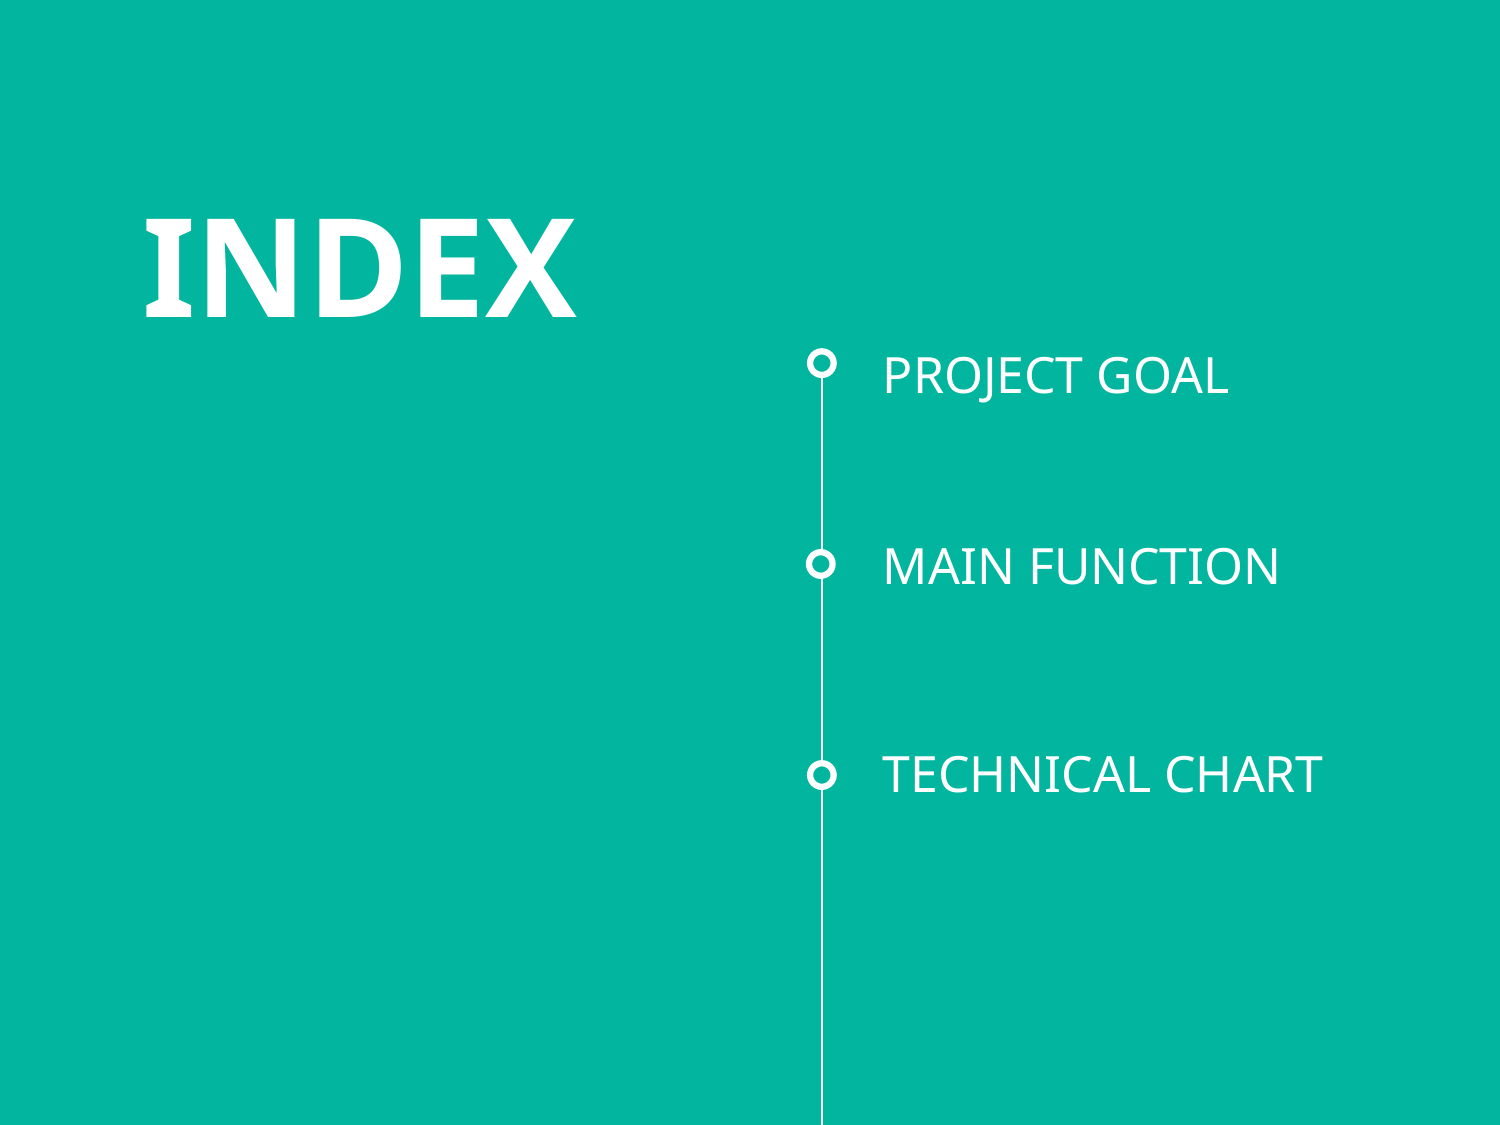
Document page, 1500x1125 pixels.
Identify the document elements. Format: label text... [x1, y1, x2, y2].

text_box PROJECT GOAL [868, 336, 1376, 412]
text_box MAIN FUNCTION [868, 527, 1376, 602]
text_box [807, 349, 836, 377]
text_box [826, 761, 836, 789]
text_box [806, 550, 817, 578]
text_box [826, 551, 835, 577]
text_box TECHNICAL CHART [868, 734, 1376, 810]
text_box INDEX [29, 172, 691, 353]
text_box [807, 762, 817, 788]
